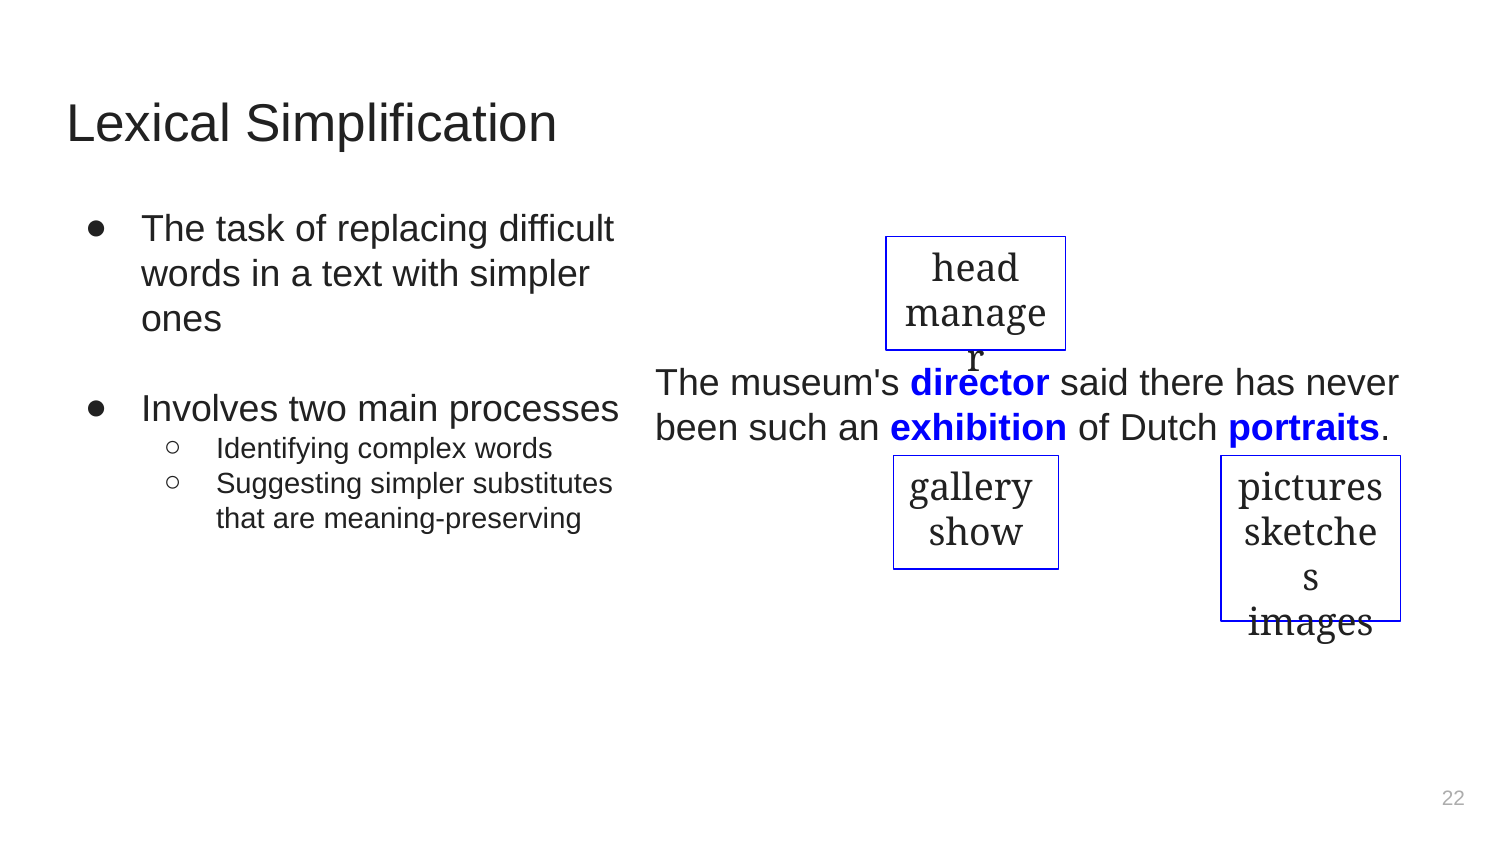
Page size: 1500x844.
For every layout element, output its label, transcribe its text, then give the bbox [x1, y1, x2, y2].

text_box pictures sketches images [1221, 455, 1401, 621]
text_box The museum's director said there has never been such an exhibition of Dutch portraits. [640, 349, 1490, 430]
text_box head manager [886, 236, 1066, 349]
list The task of replacing difficult words in a text with simpler ones Involves two main processes Identifying complex words Suggesting simpler substitutes that are meaning-preserving [51, 189, 660, 750]
text_box gallery show [893, 455, 1059, 569]
title Lexical Simplification [51, 72, 1449, 167]
slide_number ‹#› [1389, 764, 1480, 830]
